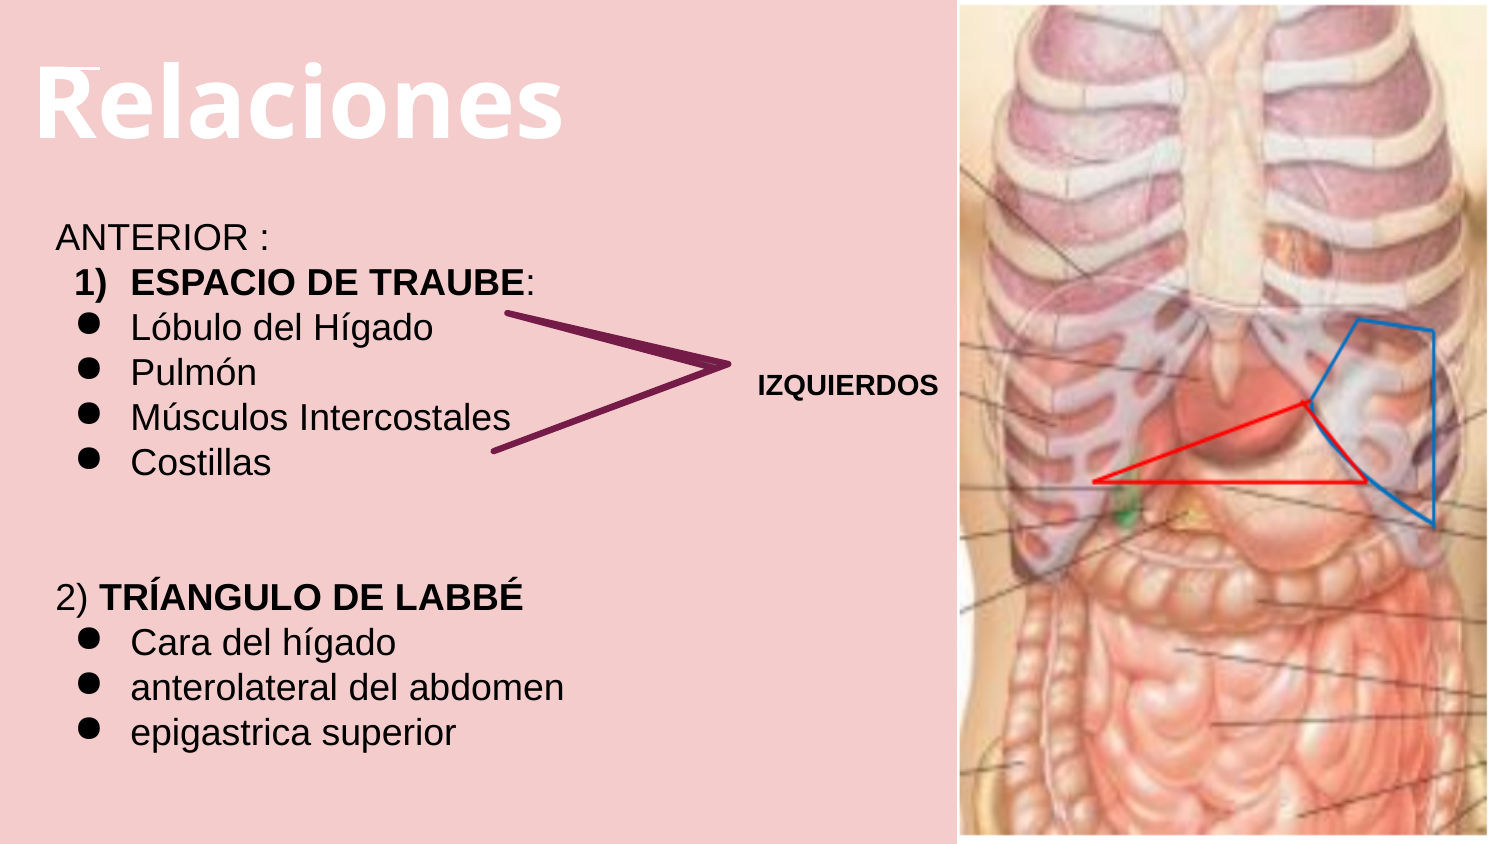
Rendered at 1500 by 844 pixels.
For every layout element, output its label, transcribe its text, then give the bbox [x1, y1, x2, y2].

text_box [493, 313, 729, 452]
text_box IZQUIERDOS [742, 350, 951, 414]
title Relaciones [16, 29, 743, 168]
picture [956, 0, 1500, 844]
text_box ANTERIOR : ESPACIO DE TRAUBE: Lóbulo del Hígado Pulmón Músculos Intercostales Costillas 2) TRÍANGULO DE LABBÉ Cara del hígado anterolateral del abdomen epigastrica superior [40, 198, 614, 290]
